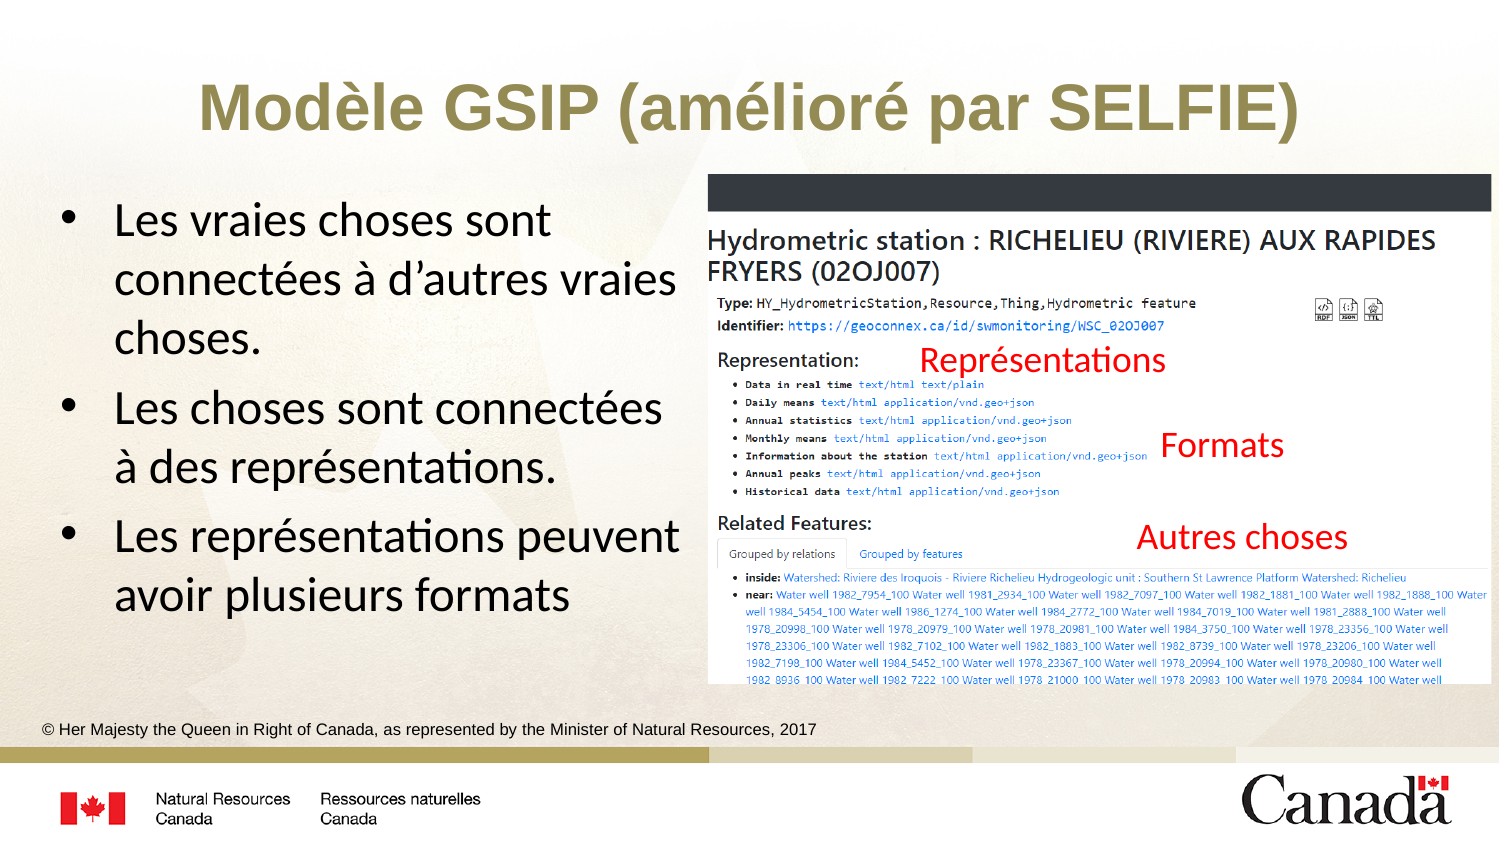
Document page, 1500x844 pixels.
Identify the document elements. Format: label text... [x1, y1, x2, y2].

list Les vraies choses sont connectées à d’autres vraies choses. Les choses sont connectées à des représentations. Les représentations peuvent avoir plusieurs formats [45, 179, 699, 679]
picture [0, 0, 1499, 844]
title Modèle GSIP (amélioré par SELFIE) [75, 33, 1425, 175]
